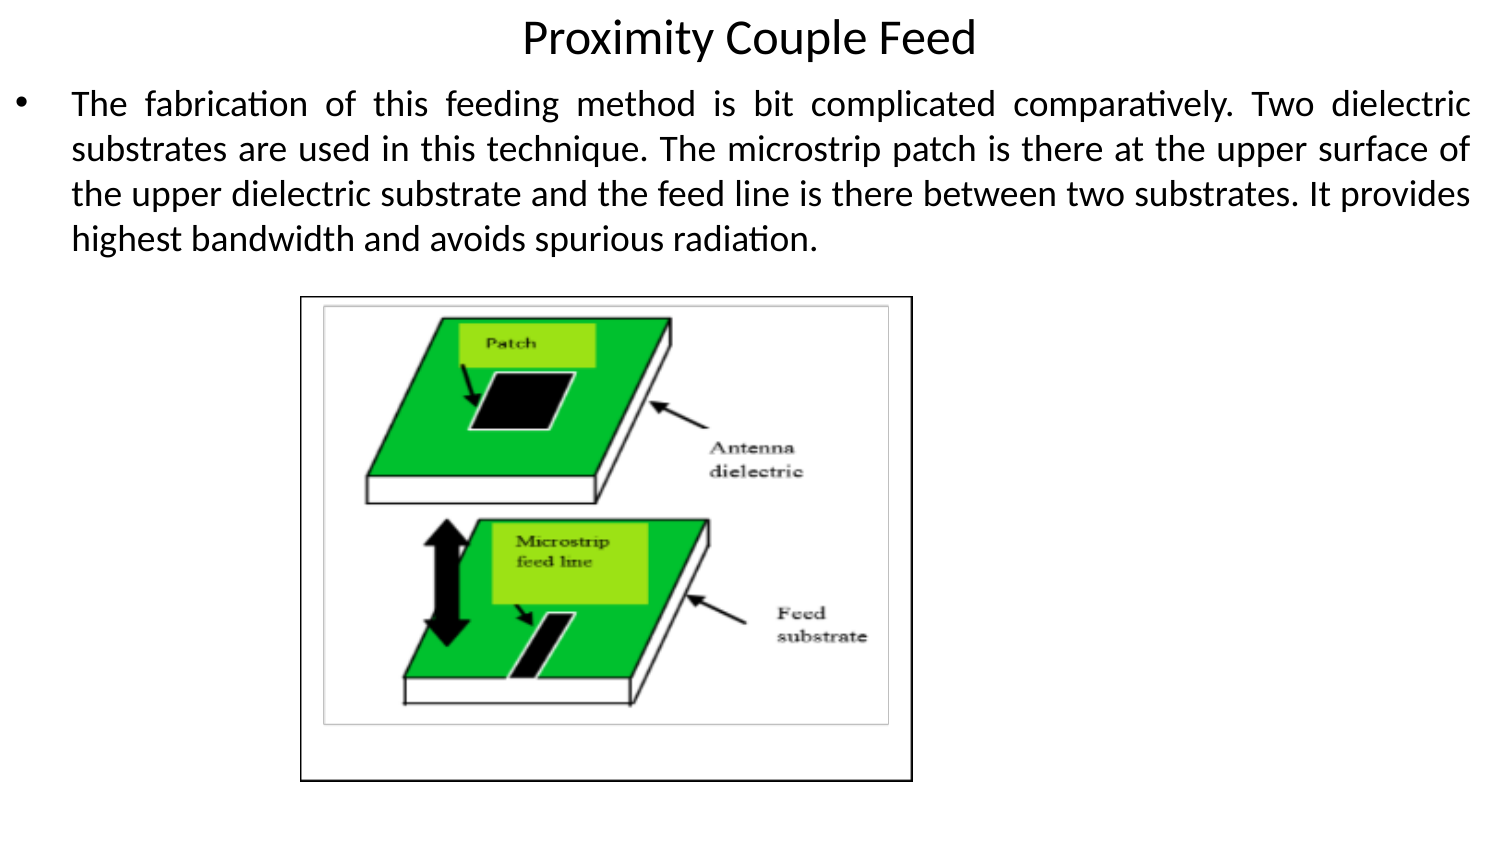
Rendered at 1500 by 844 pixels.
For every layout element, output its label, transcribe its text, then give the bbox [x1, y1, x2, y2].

picture [299, 296, 913, 783]
title Proximity Couple Feed [75, 0, 1425, 71]
list The fabrication of this feeding method is bit complicated comparatively. Two dielectric substrates are used in this technique. The microstrip patch is there at the upper surface of the upper dielectric substrate and the feed line is there between two substrates. It provides highest bandwidth and avoids spurious radiation. [0, 71, 1488, 629]
